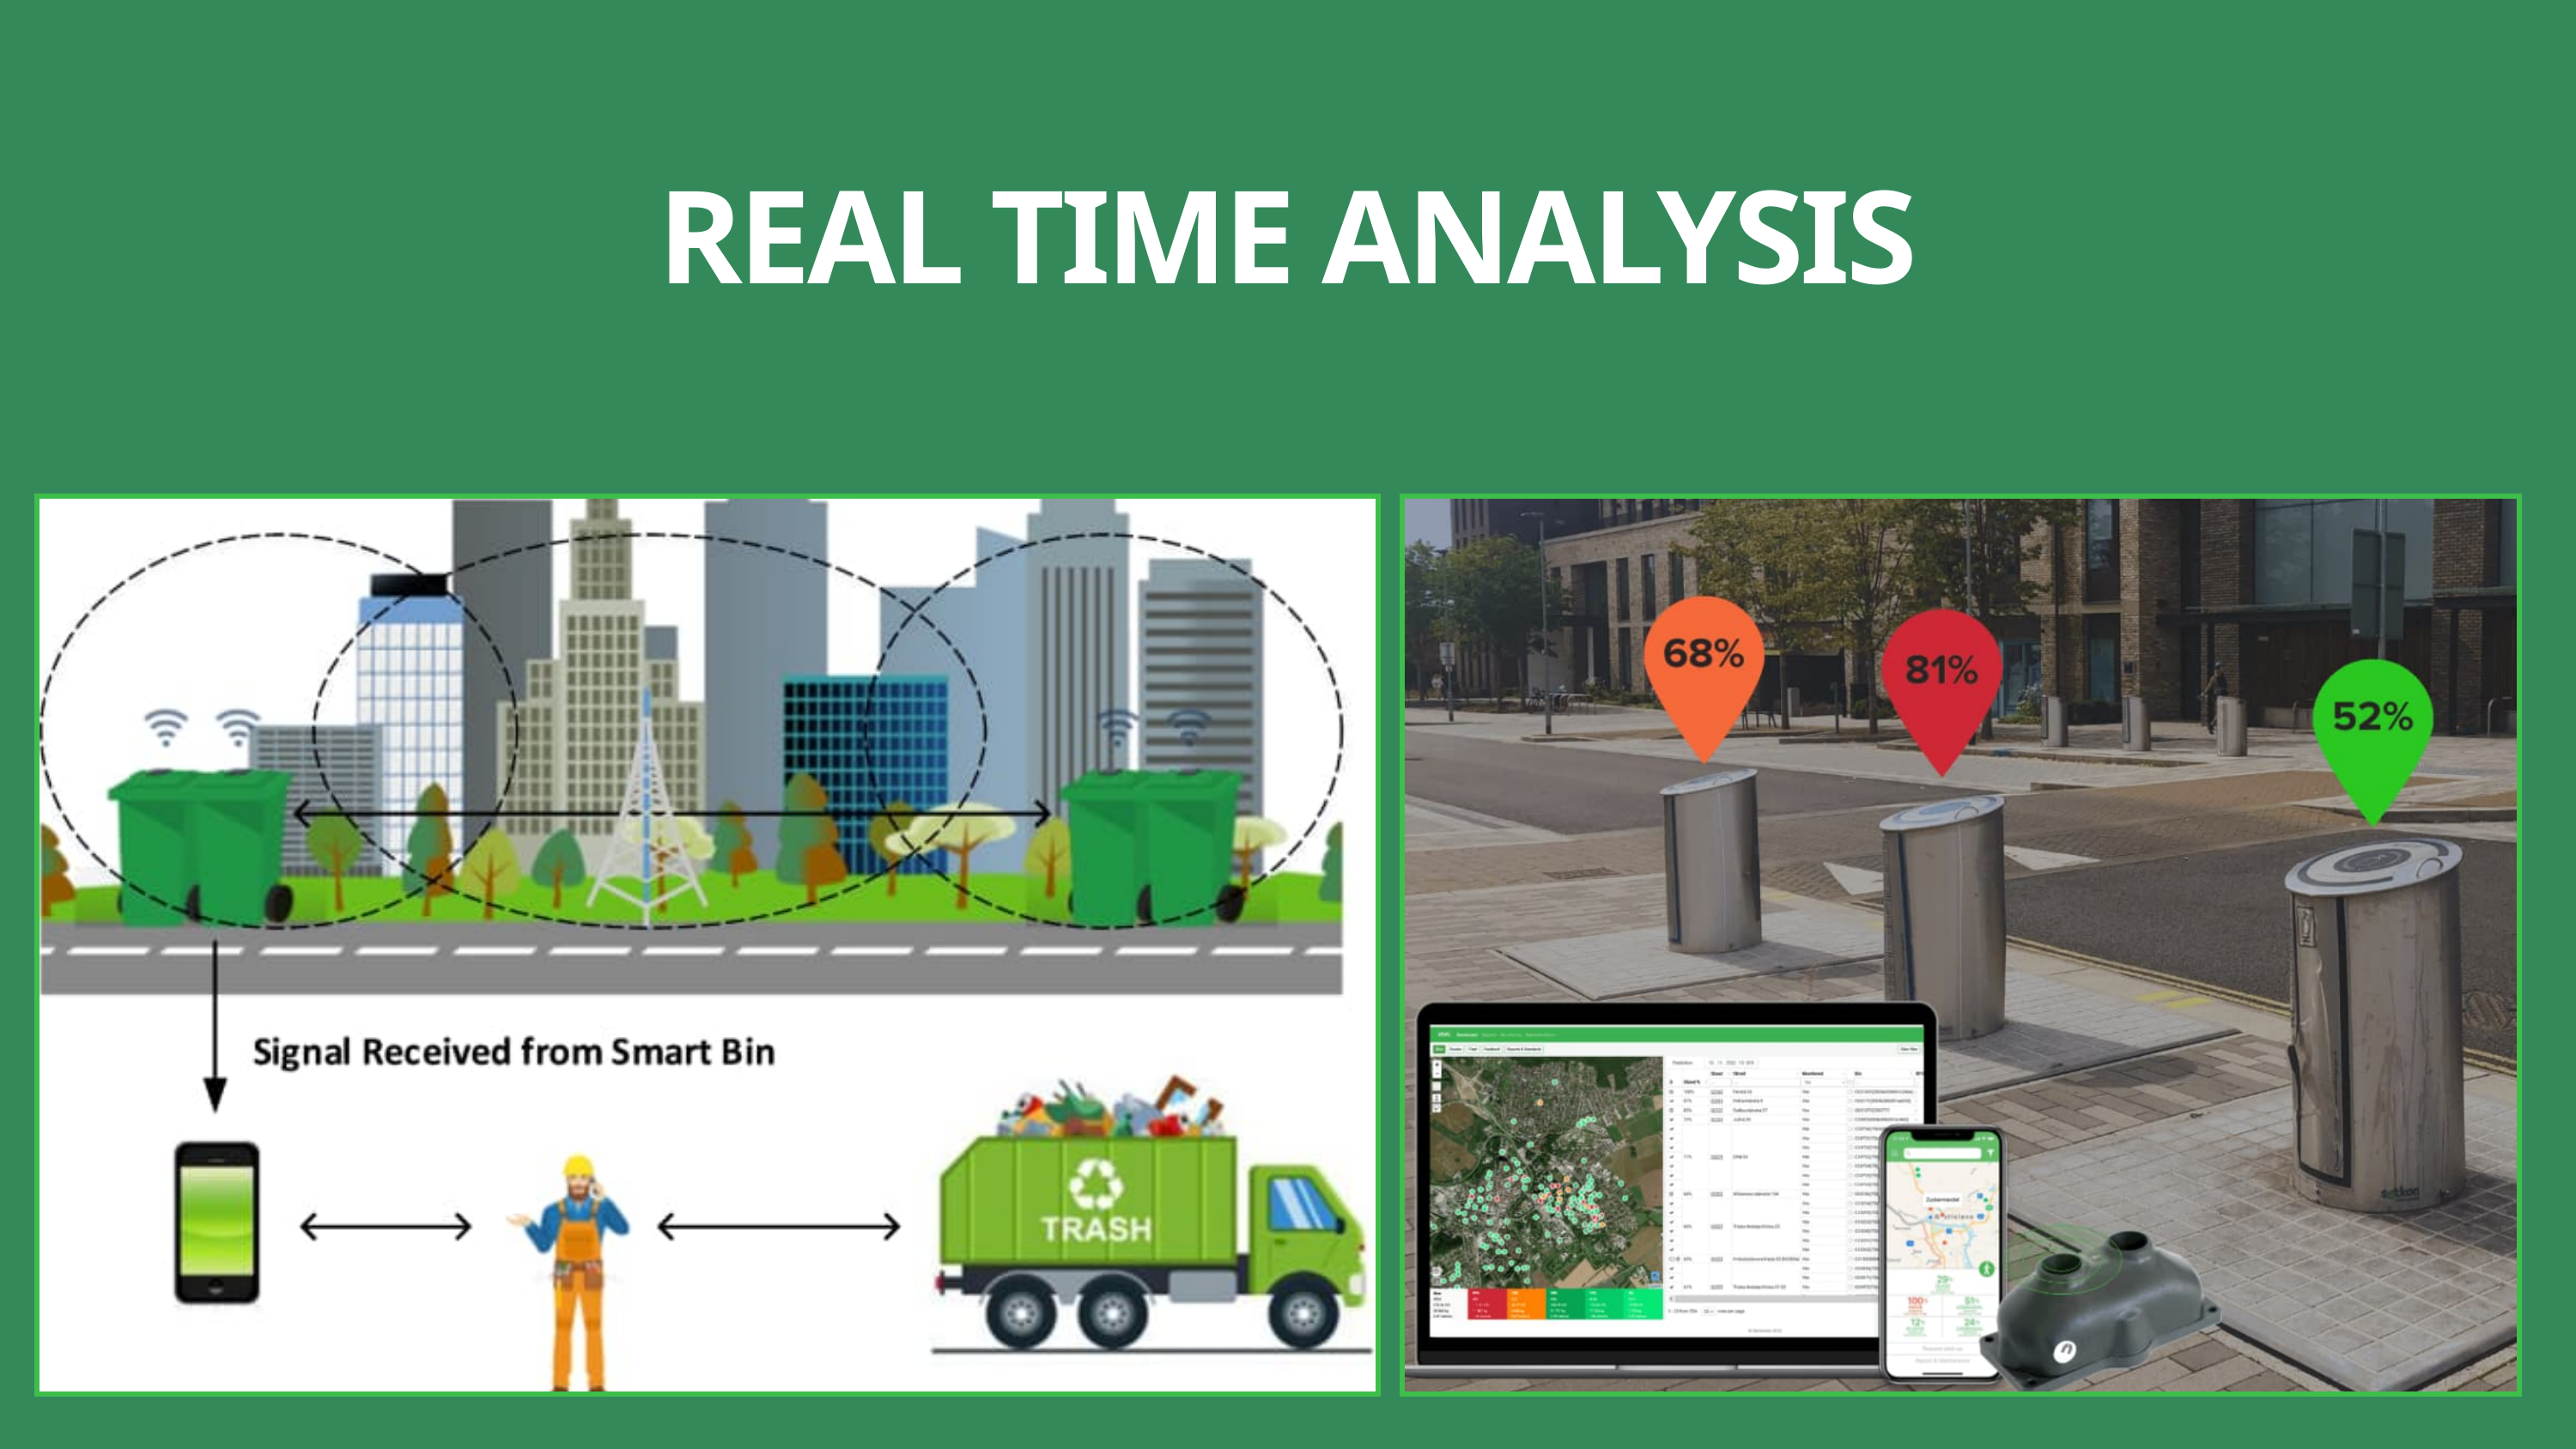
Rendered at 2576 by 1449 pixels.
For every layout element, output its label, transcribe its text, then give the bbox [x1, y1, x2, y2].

text_box REAL TIME ANALYSIS [599, 113, 1977, 310]
text_box [36, 496, 1379, 1394]
text_box [1402, 496, 2520, 1394]
